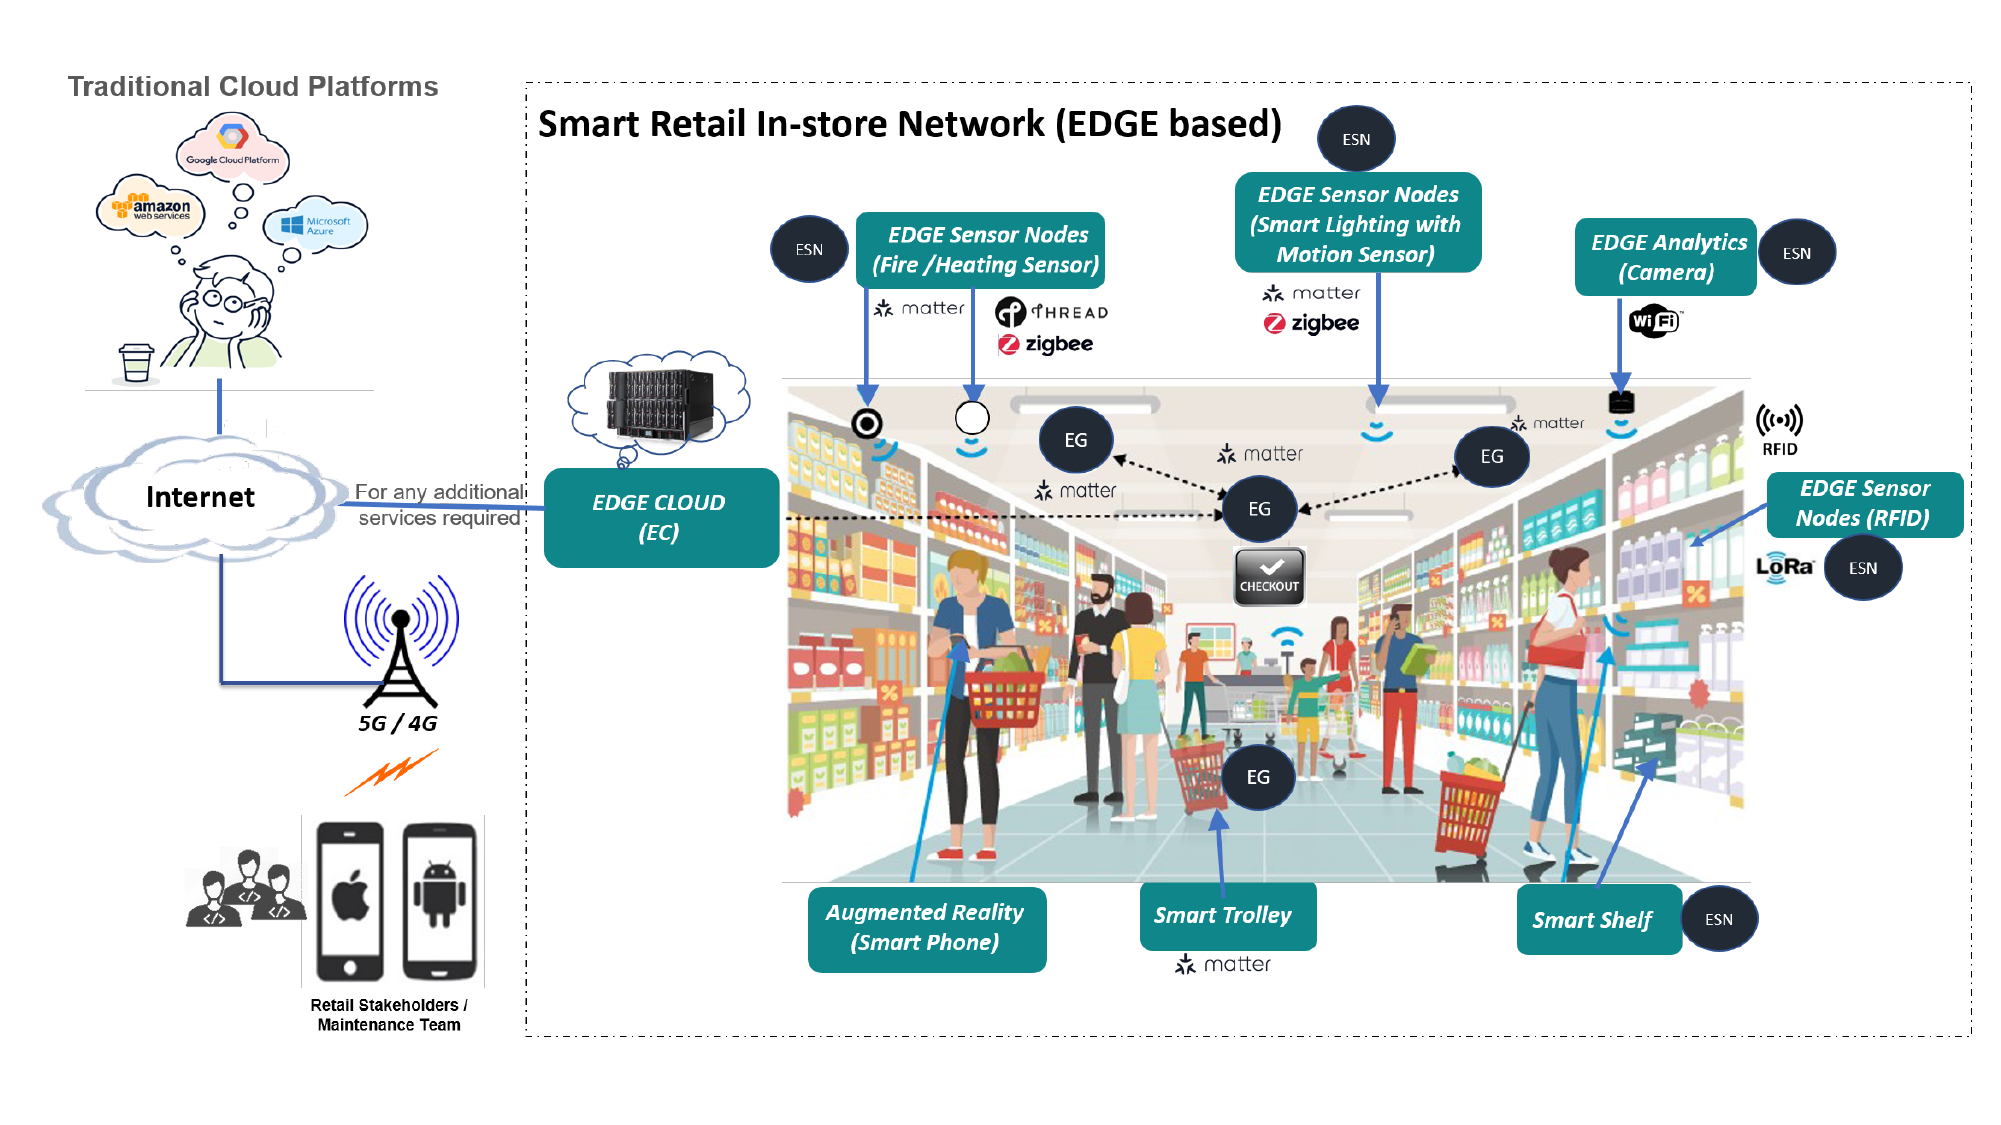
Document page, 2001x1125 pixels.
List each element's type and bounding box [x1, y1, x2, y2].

picture [42, 59, 1972, 1060]
